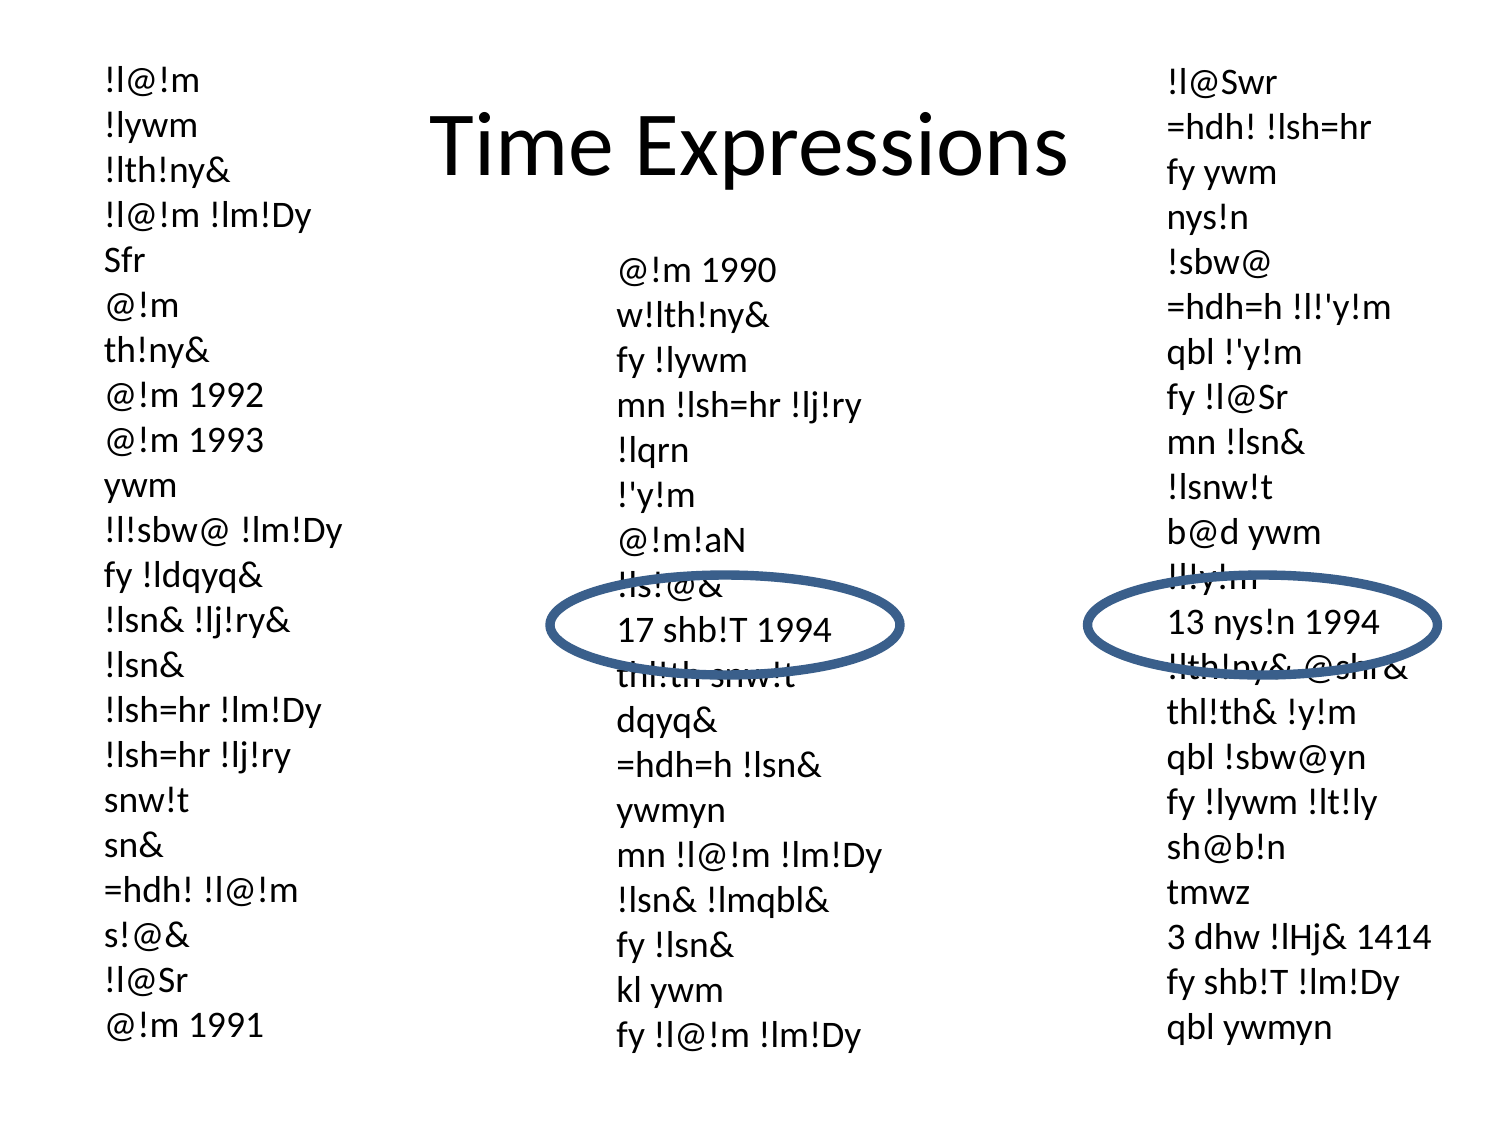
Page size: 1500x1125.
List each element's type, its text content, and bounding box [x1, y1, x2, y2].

text_box !l@!m !lywm !lth!ny& !l@!m !lm!Dy Sfr @!m th!ny& @!m 1992 @!m 1993 ywm !l!sbw@ !lm!Dy fy !ldqyq& !lsn& !lj!ry& !lsn& !lsh=hr !lm!Dy !lsh=hr !lj!ry snw!t sn& =hdh! !l@!m s!@& !l@Sr @!m 1991 [89, 47, 358, 1053]
text_box @!m 1990 w!lth!ny& fy !lywm mn !lsh=hr !lj!ry !lqrn !'y!m @!m!aN !ls!@& 17 shb!T 1994 thl!th snw!t dqyq& =hdh=h !lsn& ywmyn mn !l@!m !lm!Dy !lsn& !lmqbl& fy !lsn& kl ywm fy !l@!m !lm!Dy [601, 237, 898, 612]
text_box !l@Swr =hdh! !lsh=hr fy ywm nys!n !sbw@ =hdh=h !l!'y!m qbl !'y!m fy !l@Sr mn !lsn& !lsnw!t b@d ywm !l!y!m 13 nys!n 1994 !lth!ny& @shr& thl!th& !y!m qbl !sbw@yn fy !lywm !lt!ly sh@b!n tmwz 3 dhw !lHj& 1414 fy shb!T !lm!Dy qbl ywmyn [1151, 49, 1447, 1055]
text_box [1085, 572, 1440, 678]
text_box @!m 1990 w!lth!ny& fy !lywm mn !lsh=hr !lj!ry !lqrn !'y!m @!m!aN !ls!@& 17 shb!T 1994 thl!th snw!t dqyq& =hdh=h !lsn& ywmyn mn !l@!m !lm!Dy !lsn& !lmqbl& fy !lsn& kl ywm fy !l@!m !lm!Dy [601, 638, 898, 1063]
text_box [547, 572, 903, 678]
title Time Expressions [75, 45, 1425, 233]
